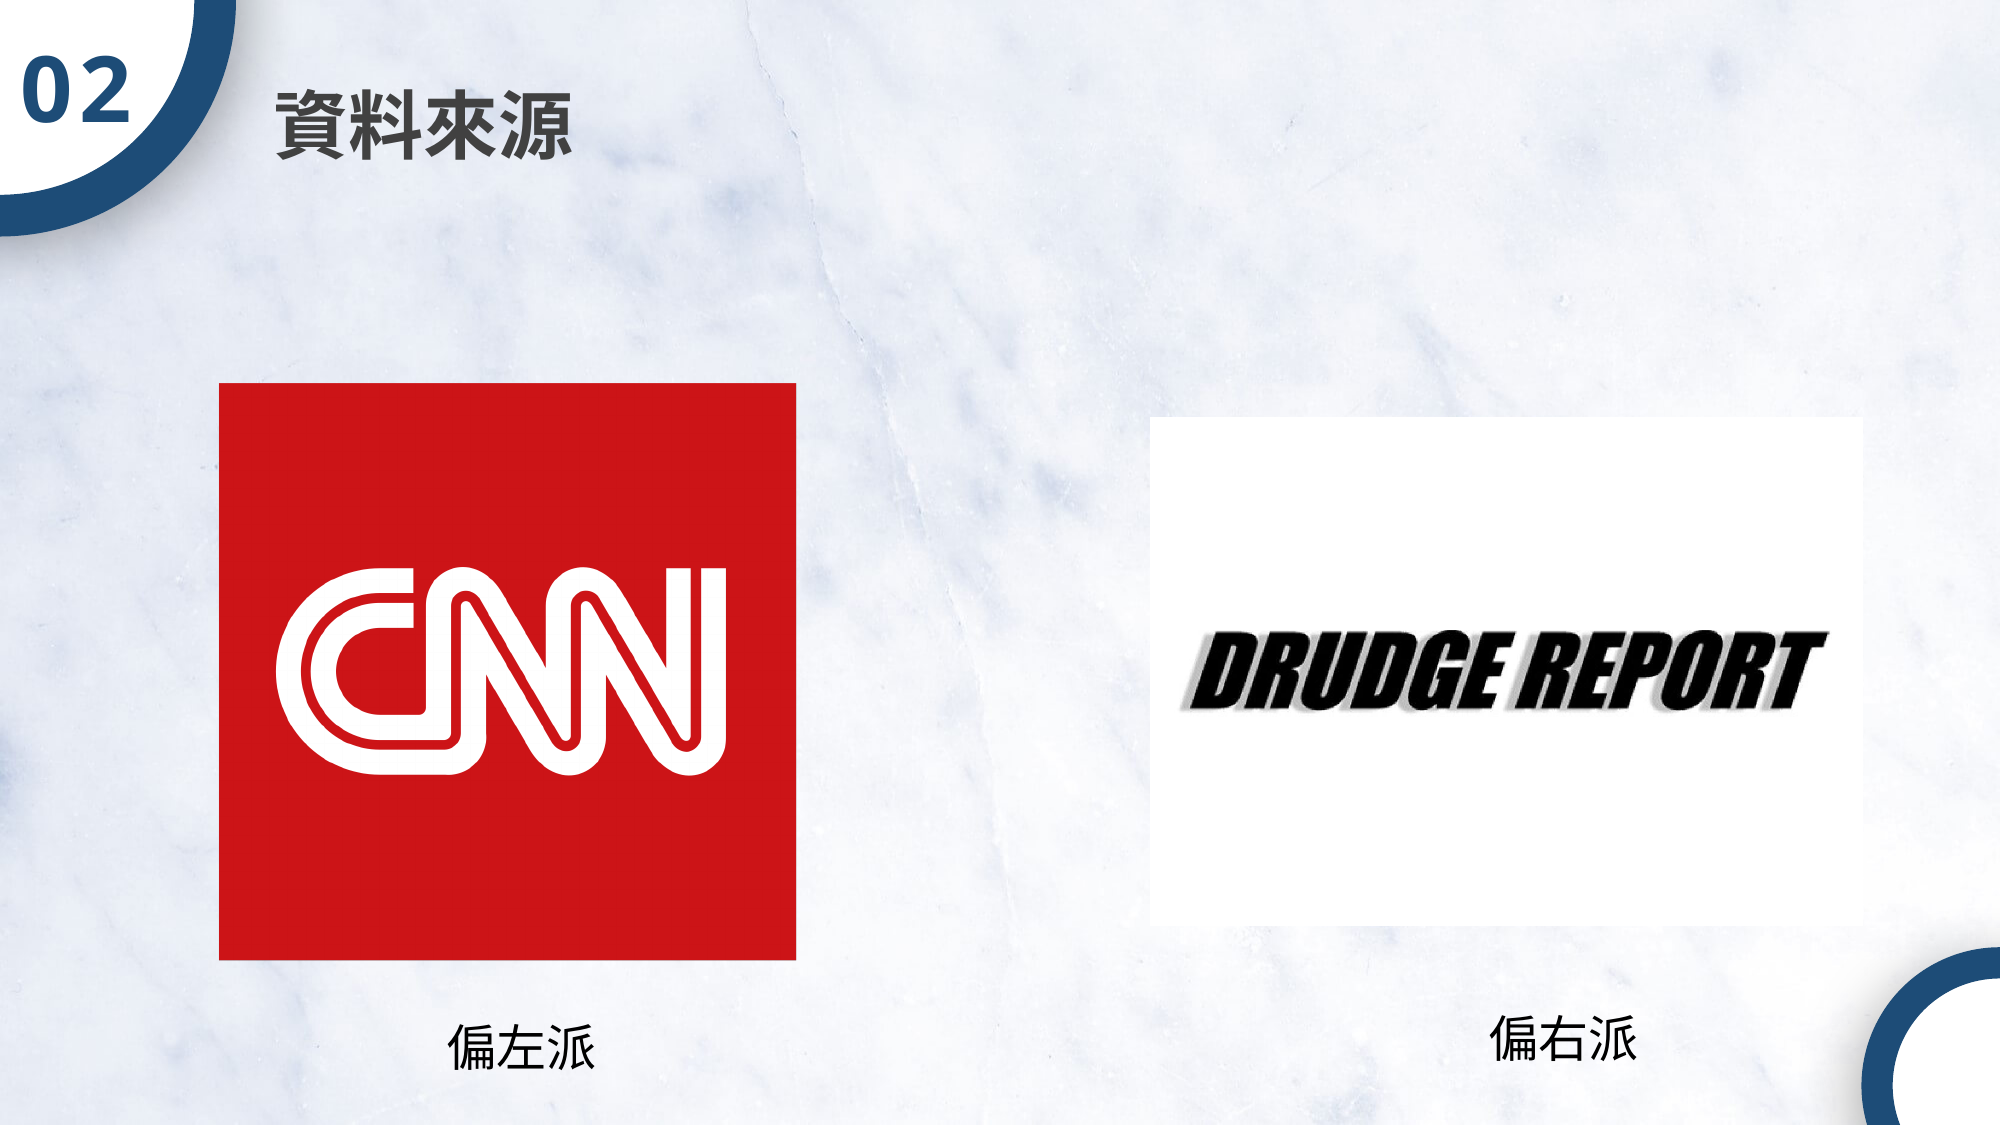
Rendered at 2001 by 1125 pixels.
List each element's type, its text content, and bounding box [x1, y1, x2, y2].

text_box 偏右派 [1474, 999, 1654, 1075]
text_box 02 [0, 22, 153, 148]
text_box 偏左派 [431, 1009, 611, 1084]
text_box [0, 0, 217, 217]
picture [0, 0, 2000, 1125]
text_box 資料來源 [258, 70, 589, 176]
text_box [1876, 961, 2000, 1125]
